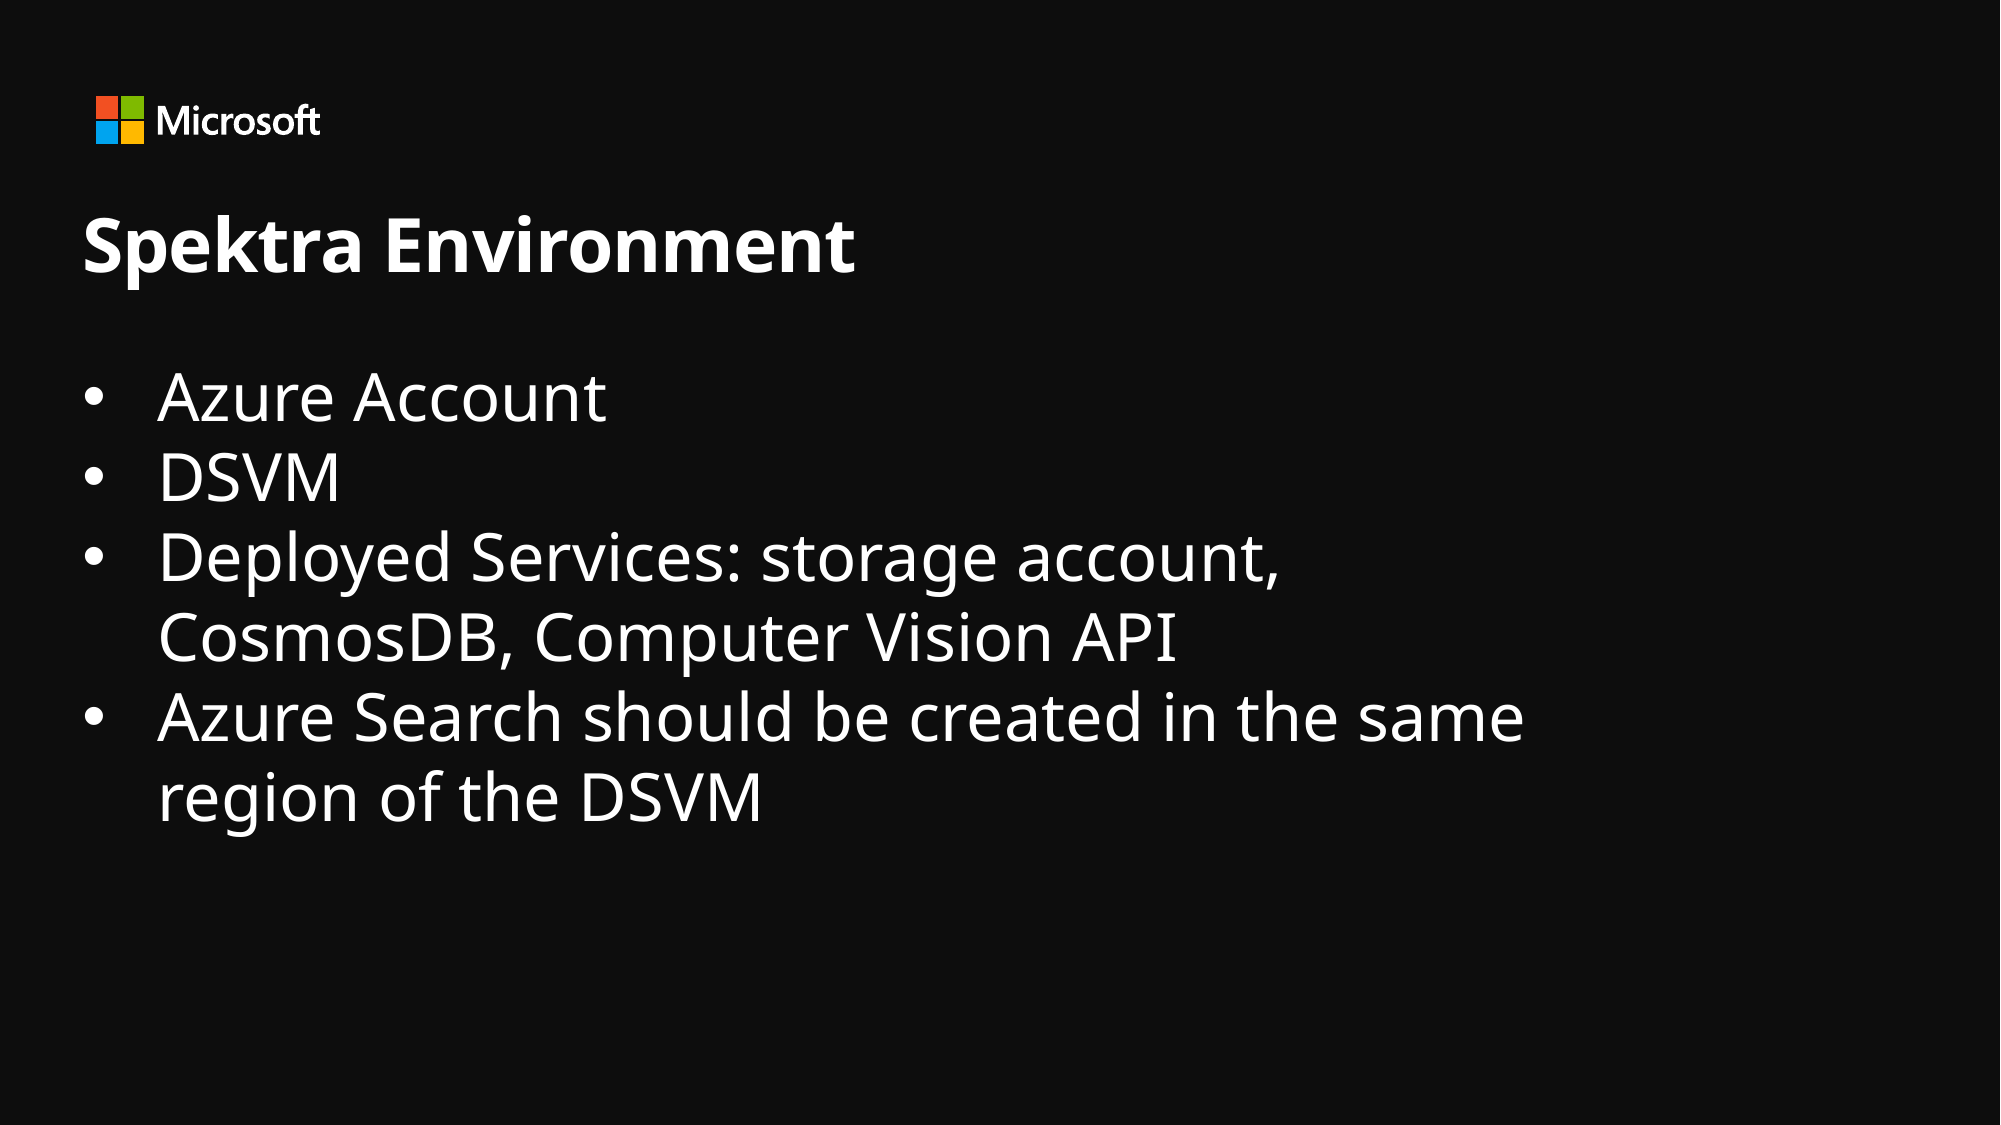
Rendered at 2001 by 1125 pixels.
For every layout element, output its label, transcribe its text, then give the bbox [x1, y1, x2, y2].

text_box Azure Account DSVM Deployed Services: storage account, CosmosDB, Computer Vision API Azure Search should be created in the same region of the DSVM [82, 355, 1539, 835]
title Spektra Environment [82, 196, 1583, 288]
